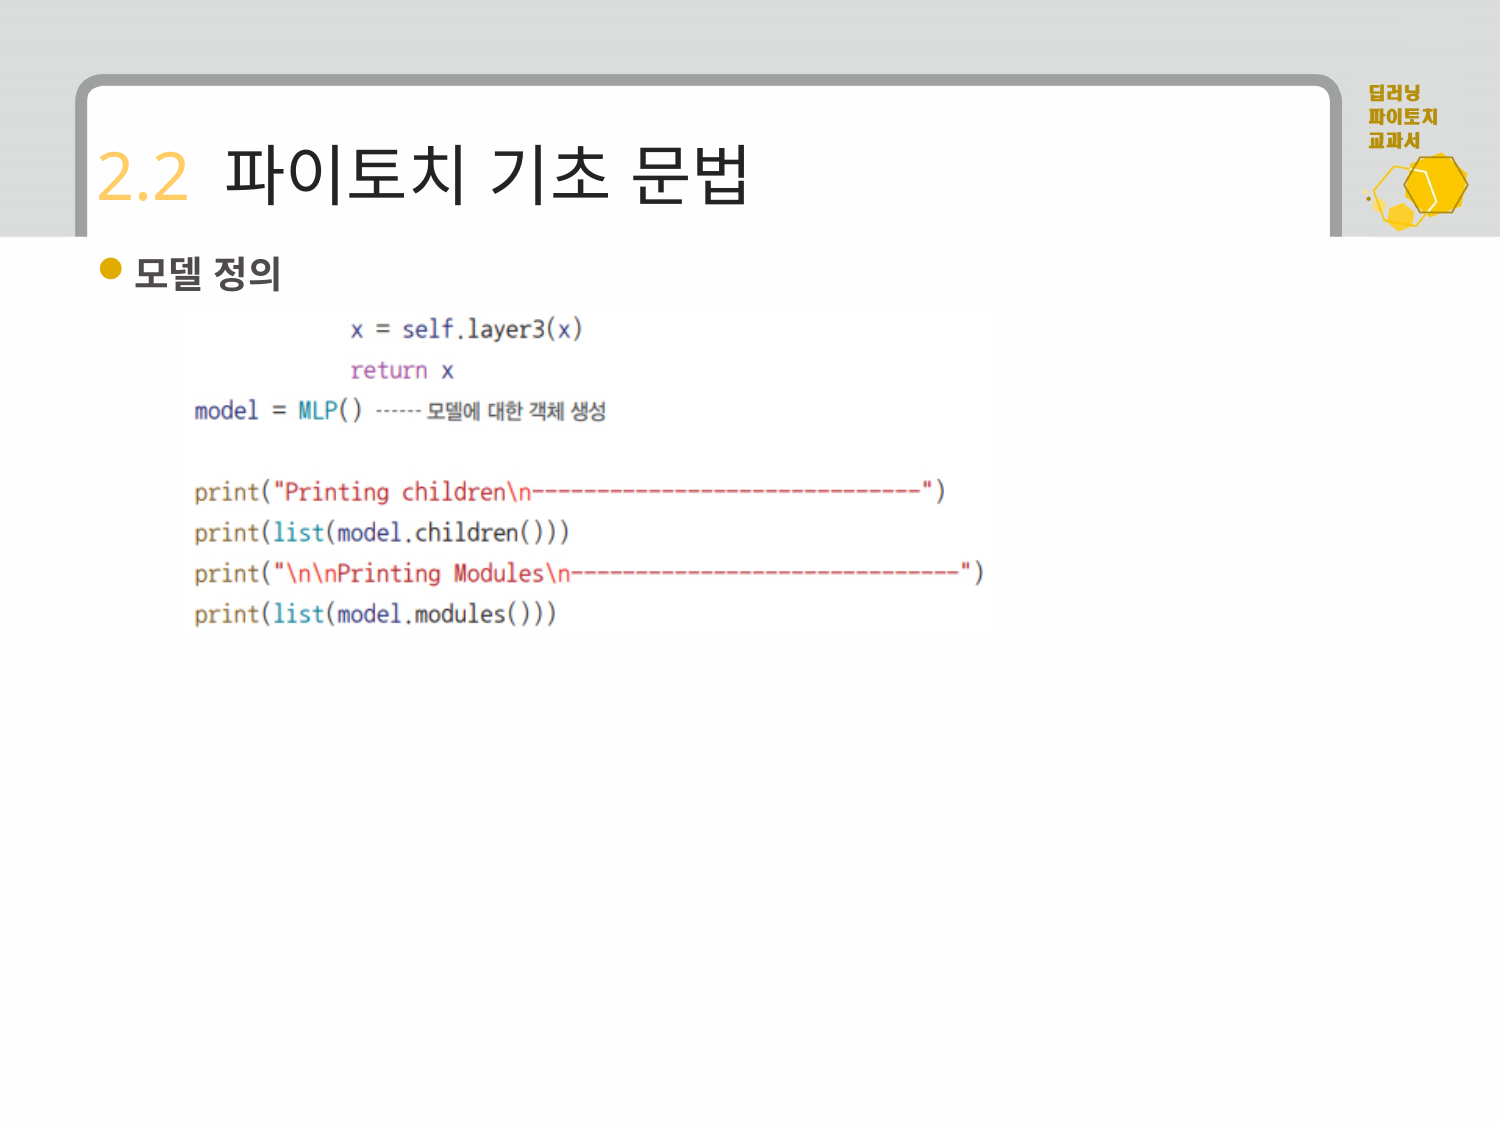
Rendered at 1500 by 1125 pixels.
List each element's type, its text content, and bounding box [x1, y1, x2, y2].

title 2.2 파이토치 기초 문법 [81, 90, 1412, 222]
picture [0, 0, 1500, 1125]
list 모델 정의 [81, 239, 1412, 1054]
